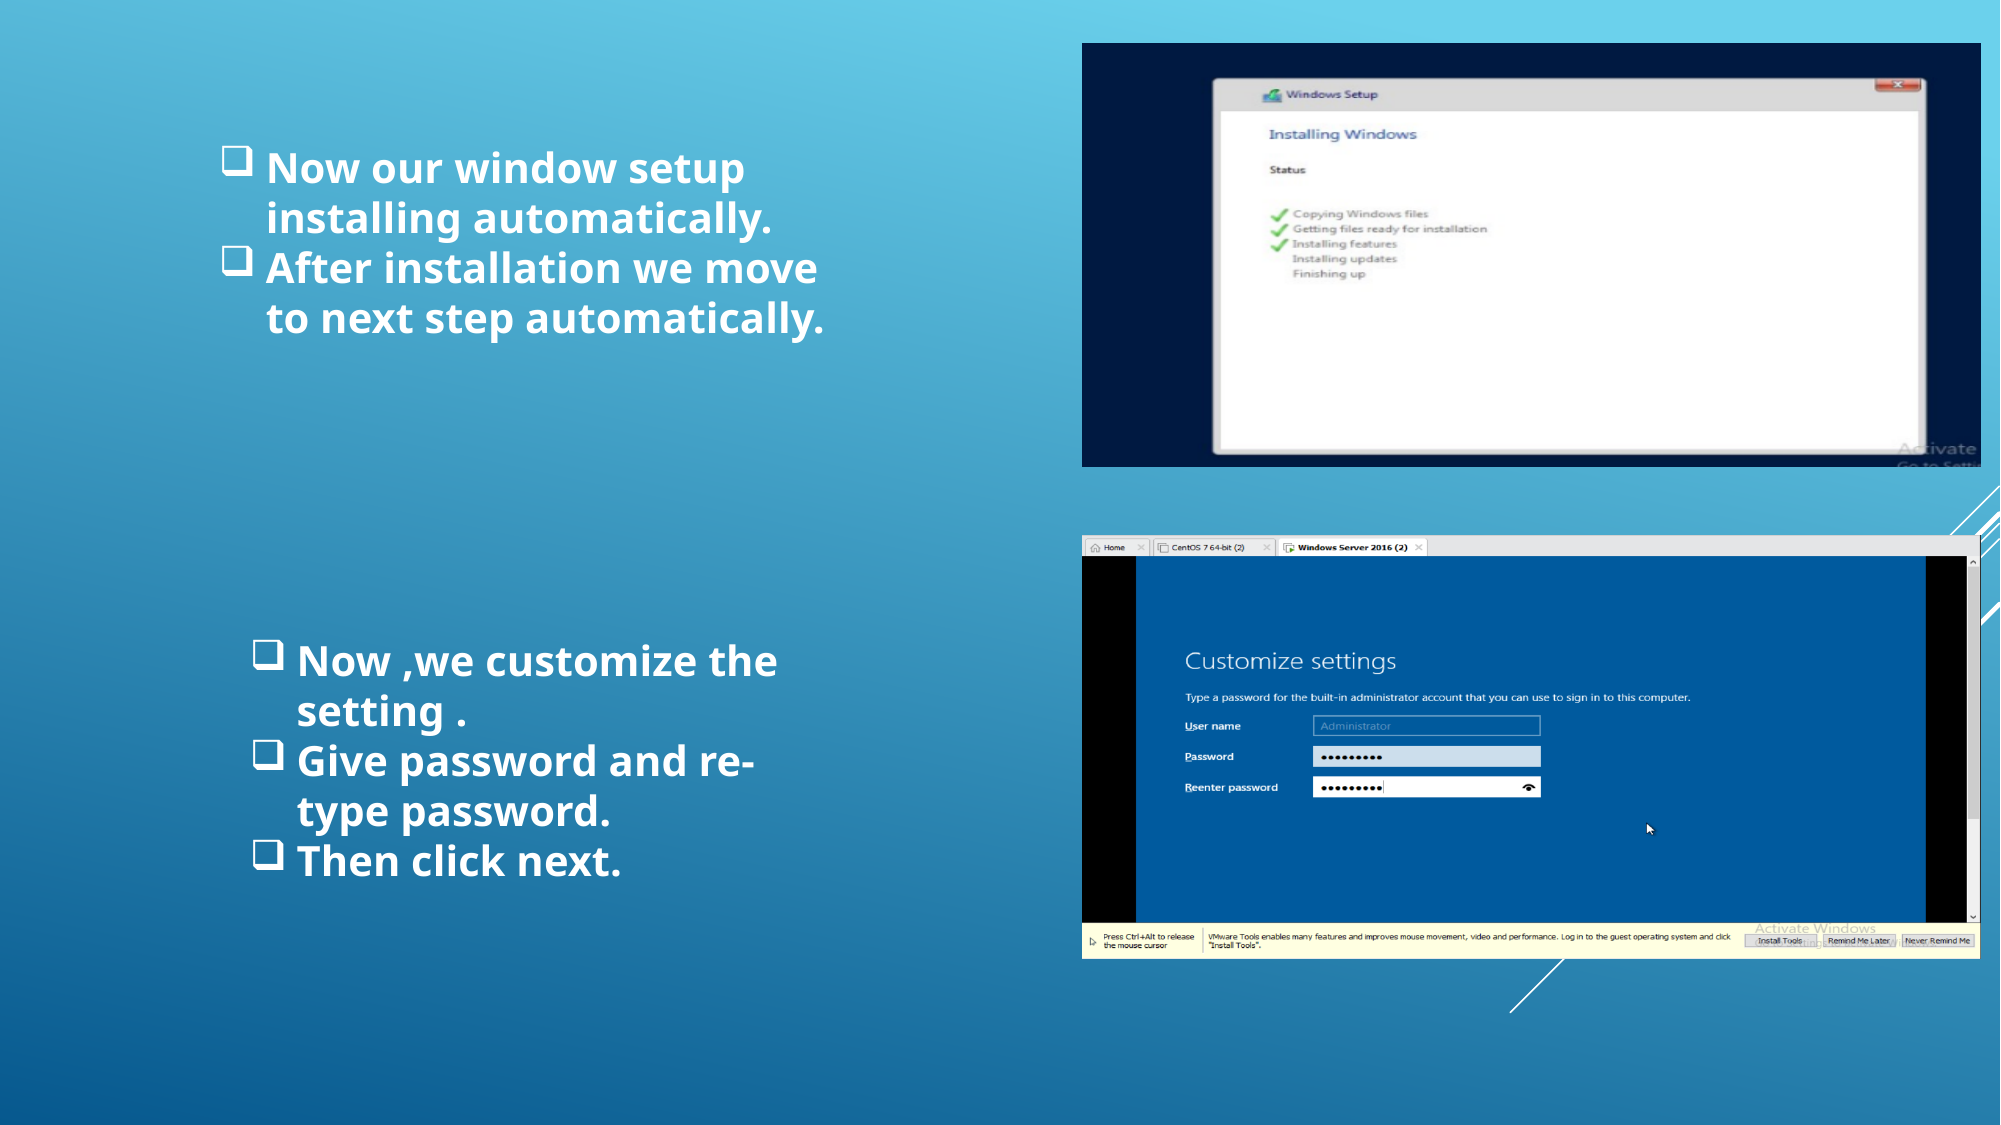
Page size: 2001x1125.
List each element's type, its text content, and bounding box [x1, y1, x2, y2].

text_box Now our window setup installing automatically. After installation we move to next step automatically. [204, 134, 849, 350]
picture [1081, 42, 1981, 467]
picture [1081, 535, 1981, 959]
text_box Now ,we customize the setting . Give password and re-type password. Then click next. [234, 627, 849, 893]
